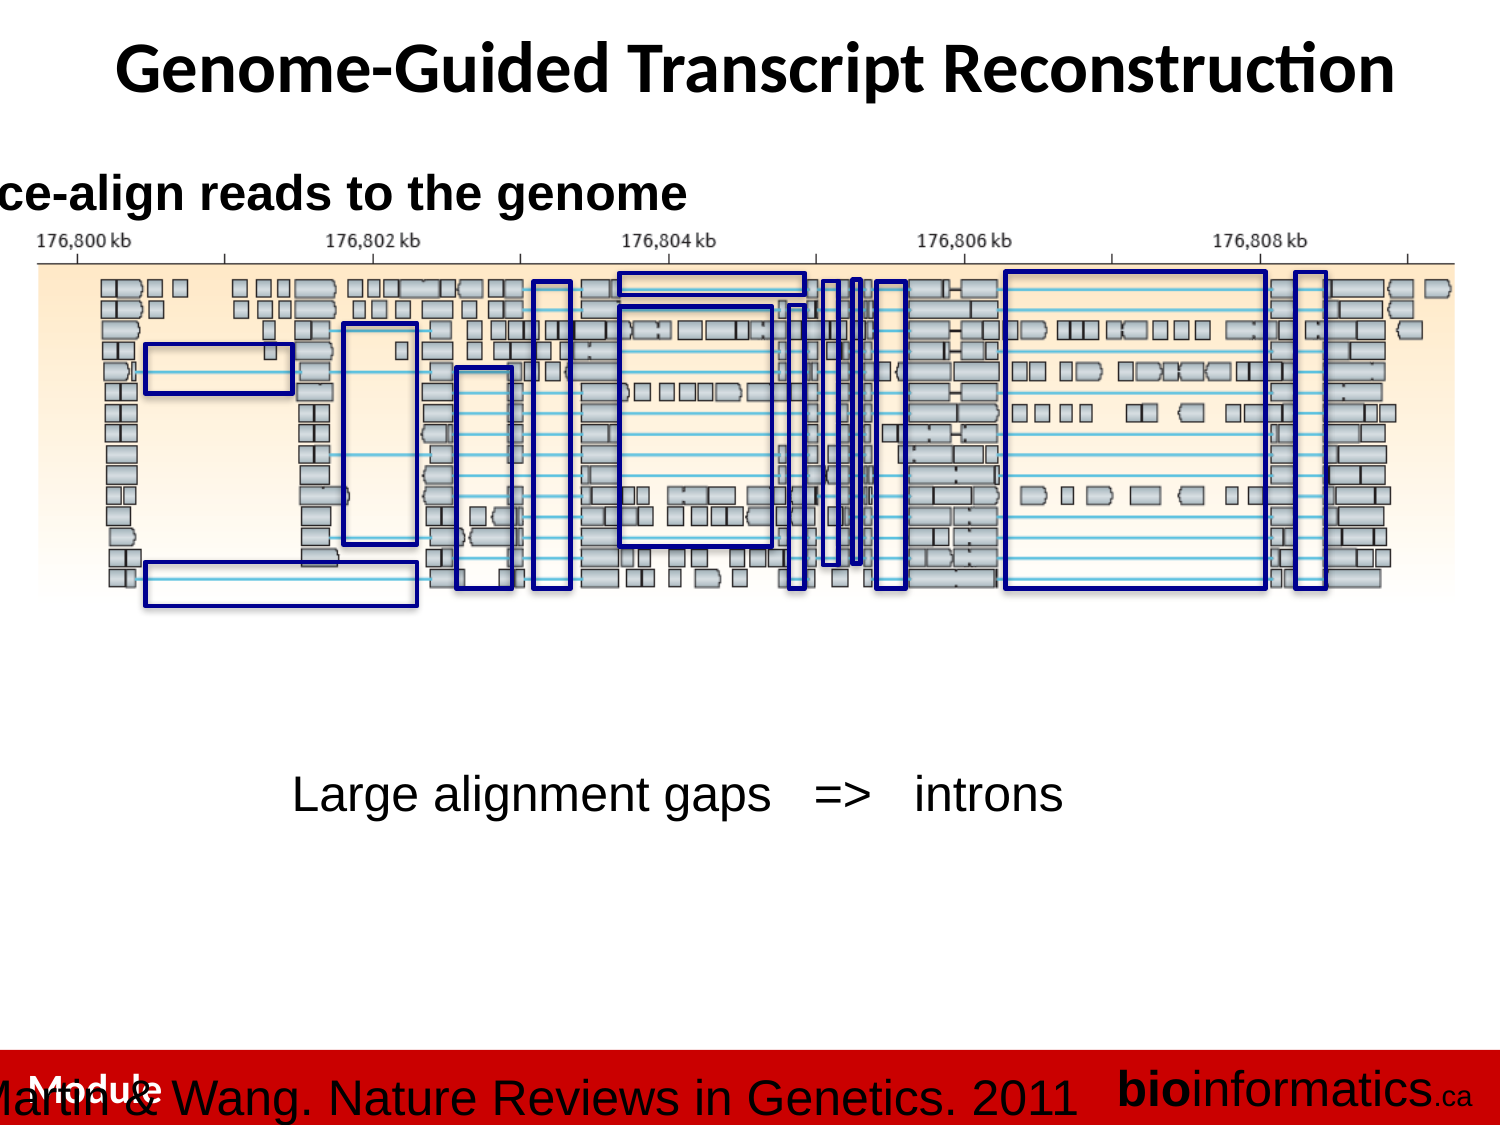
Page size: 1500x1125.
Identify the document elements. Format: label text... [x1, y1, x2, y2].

text_box From Martin & Wang. Nature Reviews in Genetics. 2011 [0, 1057, 1095, 1125]
title Genome-Guided Transcript Reconstruction [81, 0, 1432, 155]
text_box Large alignment gaps => introns [276, 753, 1108, 829]
picture [0, 157, 1500, 634]
